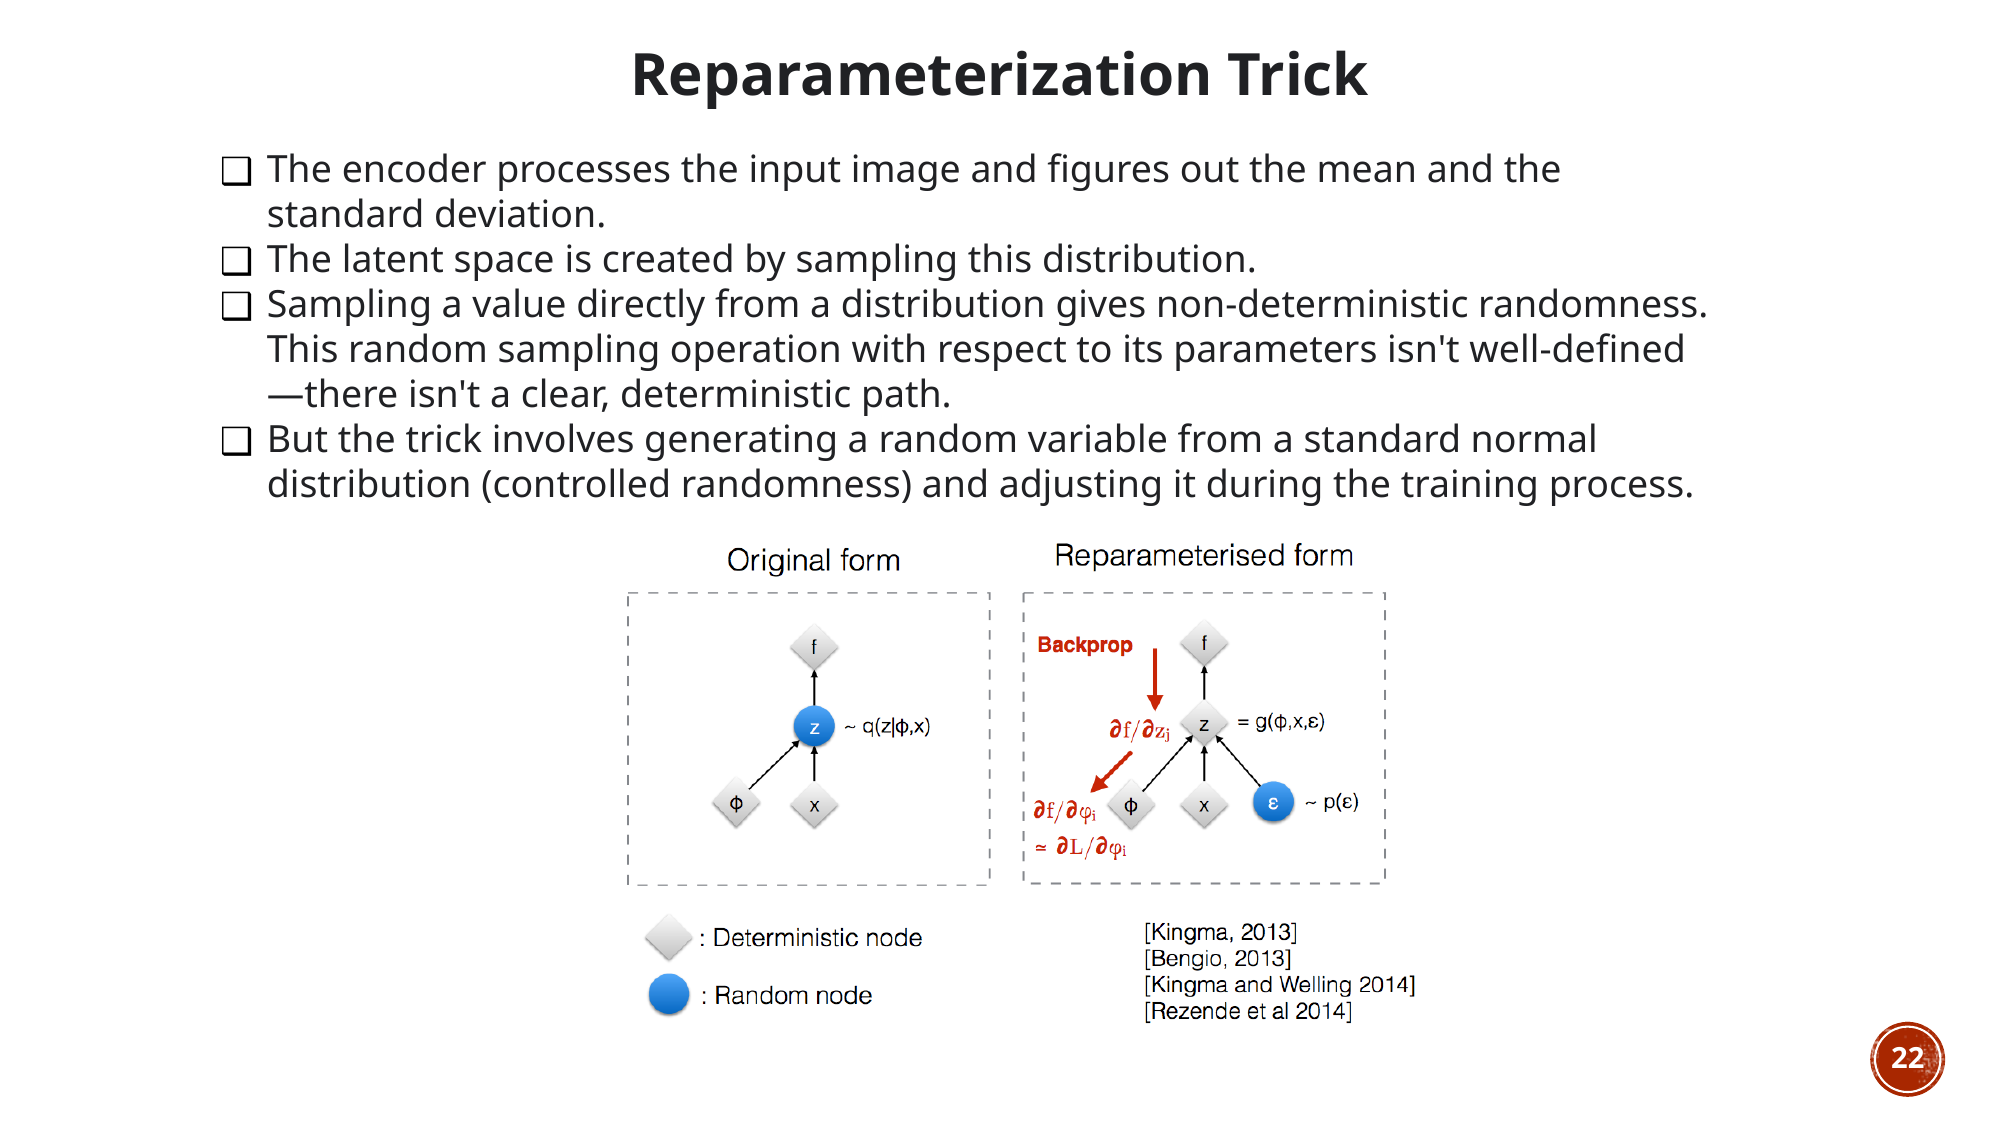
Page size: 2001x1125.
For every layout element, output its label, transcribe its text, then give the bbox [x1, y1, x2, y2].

picture [1884, 1089, 1931, 1097]
picture [608, 538, 1426, 1030]
text_box Reparameterization Trick [413, 29, 1586, 115]
picture [1887, 1021, 1929, 1028]
text_box The encoder processes the input image and figures out the mean and the standard deviation. The latent space is created by sampling this distribution. Sampling a value directly from a distribution gives non-deterministic randomness. This random sampling operation with respect to its parameters isn't well-defined—there isn't a clear, deterministic path. But the trick involves generating a random variable from a standard normal distribution (controlled randomness) and adjusting it during the training process. [204, 137, 1728, 513]
slide_number ‹#› [1855, 1028, 1961, 1089]
